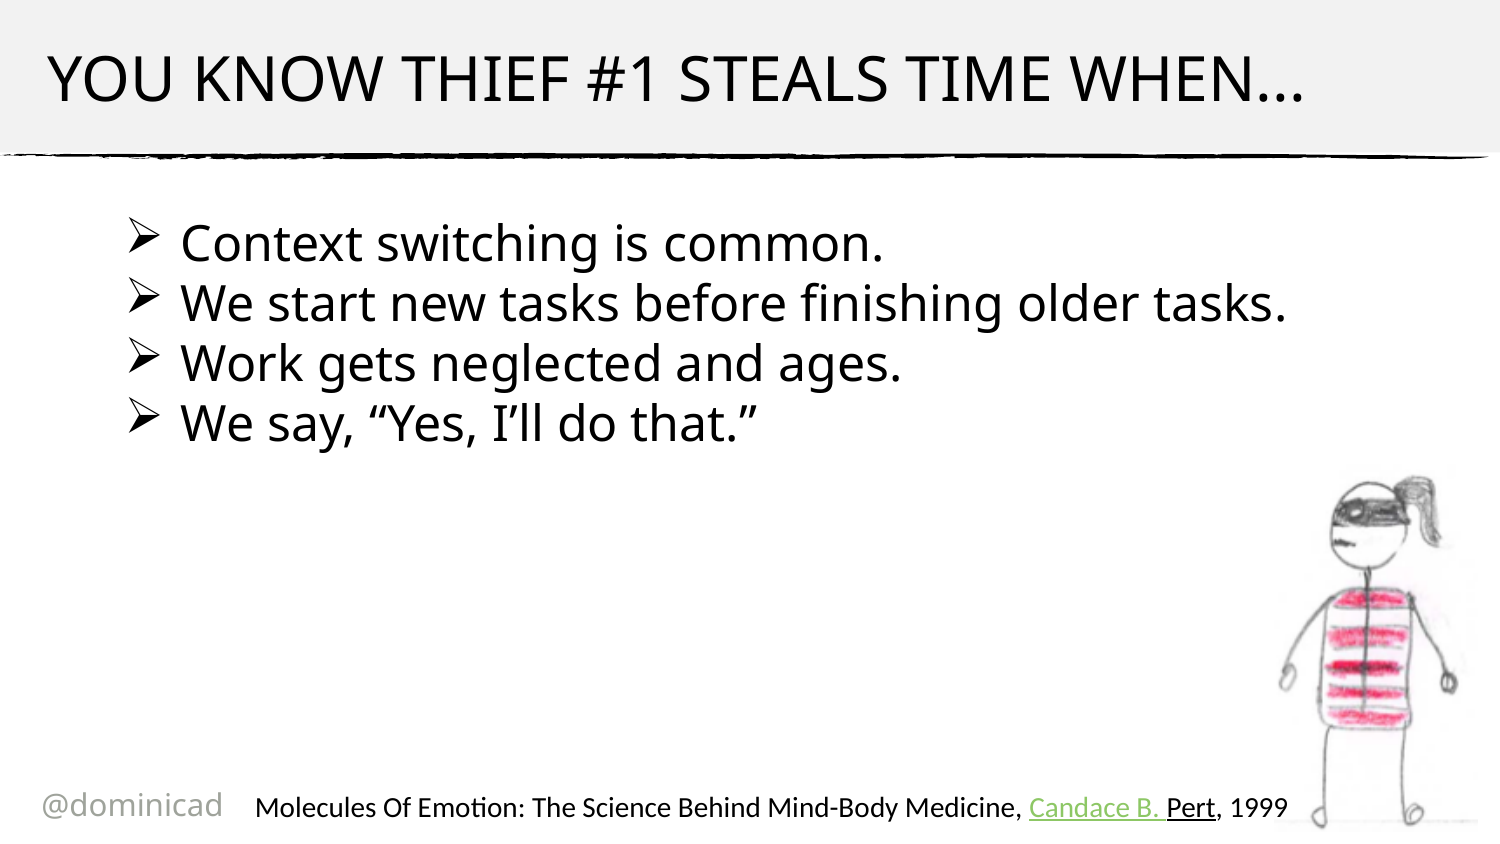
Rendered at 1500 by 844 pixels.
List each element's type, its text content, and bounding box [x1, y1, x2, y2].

title You know Thief #1 steals time when... [0, 0, 1500, 153]
picture [1274, 463, 1478, 832]
text_box Molecules Of Emotion: The Science Behind Mind-Body Medicine, Candace B. Pert, 1999 [239, 780, 1269, 831]
text_box Context switching is common. We start new tasks before finishing older tasks. Work gets neglected and ages. We say, “Yes, I’ll do that.” [109, 204, 1318, 520]
text_box [0, 152, 1489, 160]
